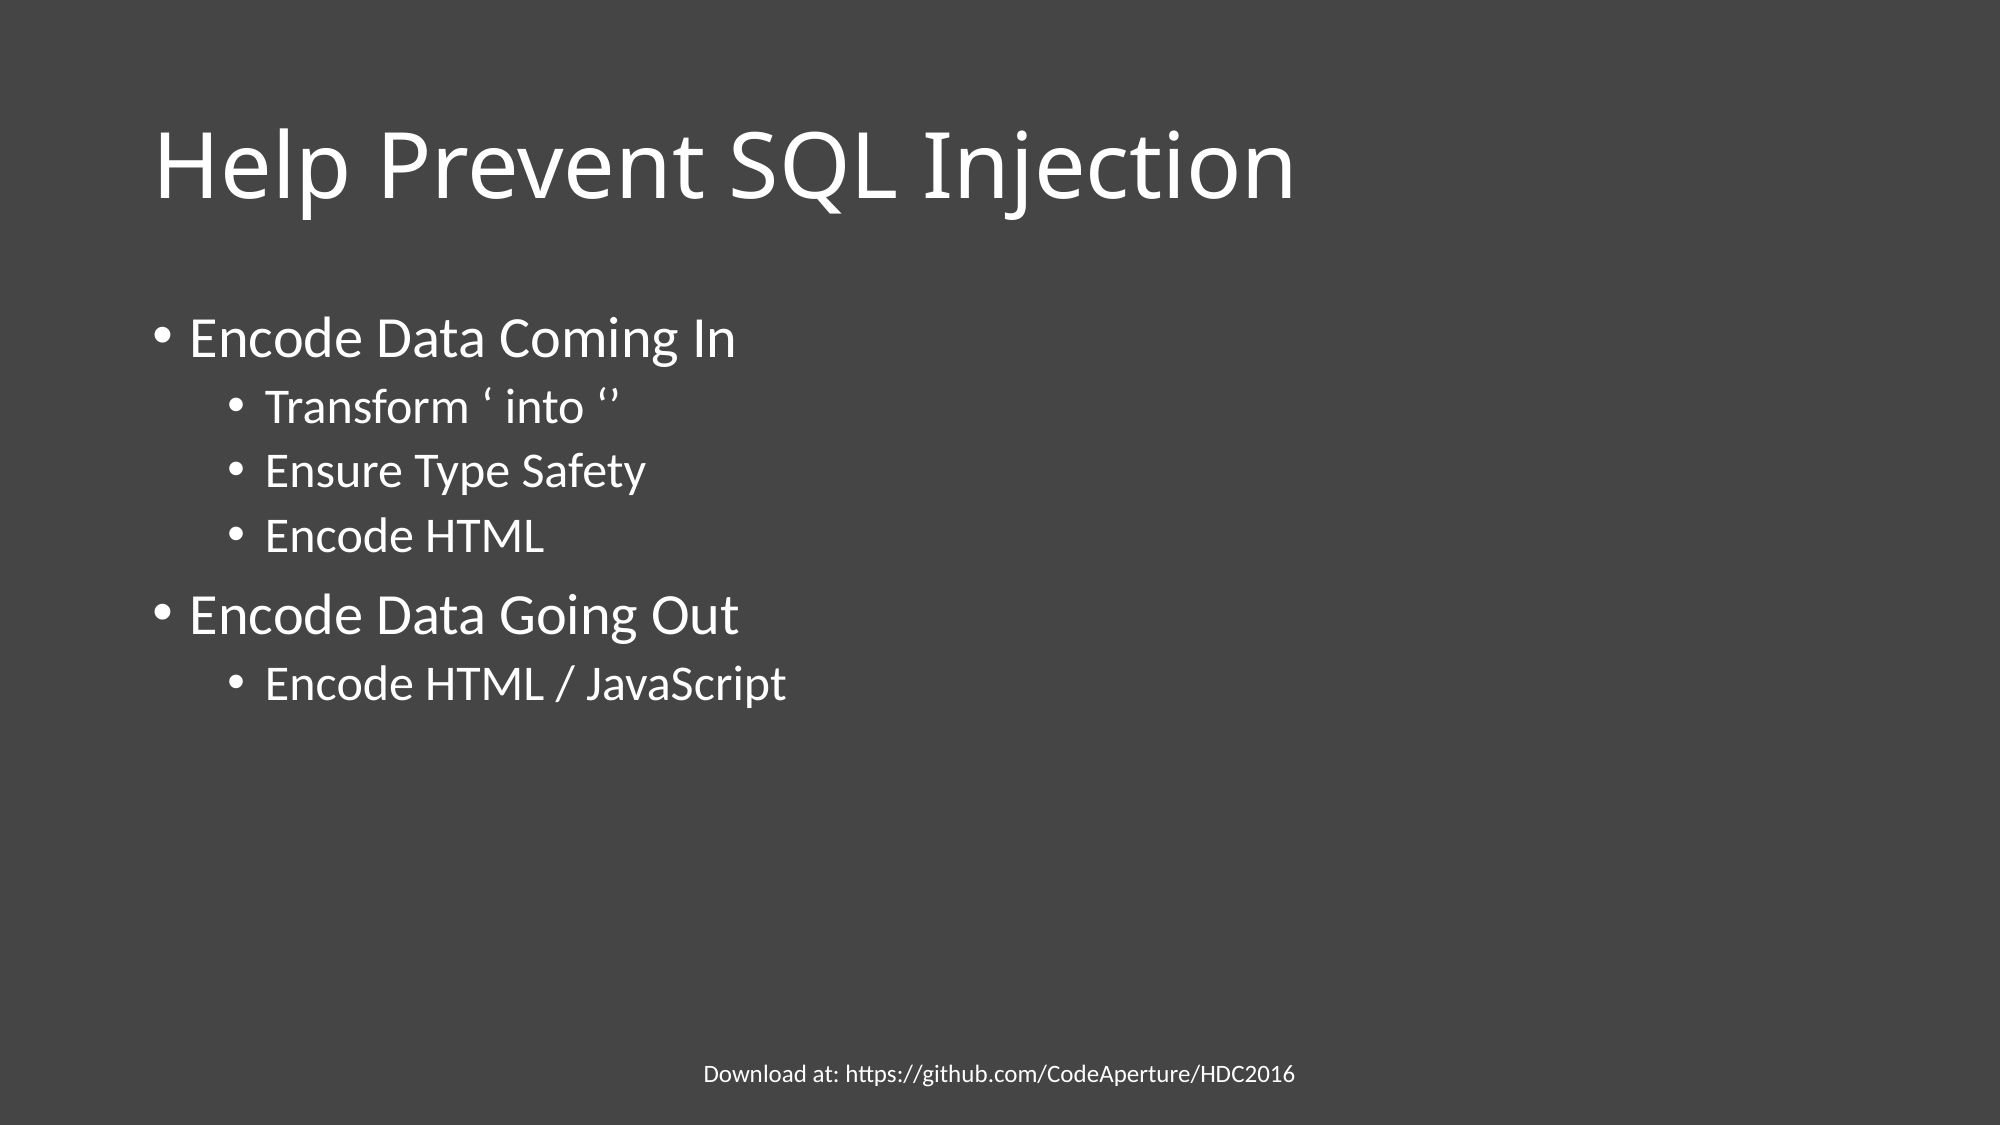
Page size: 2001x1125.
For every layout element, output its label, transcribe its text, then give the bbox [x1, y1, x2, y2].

title Help Prevent SQL Injection [137, 59, 1863, 278]
footer Download at: https://github.com/CodeAperture/HDC2016 [662, 1042, 1338, 1103]
list Encode Data Coming In Transform ‘ into ‘’ Ensure Type Safety Encode HTML Encode Data Going Out Encode HTML / JavaScript [137, 299, 1863, 1014]
